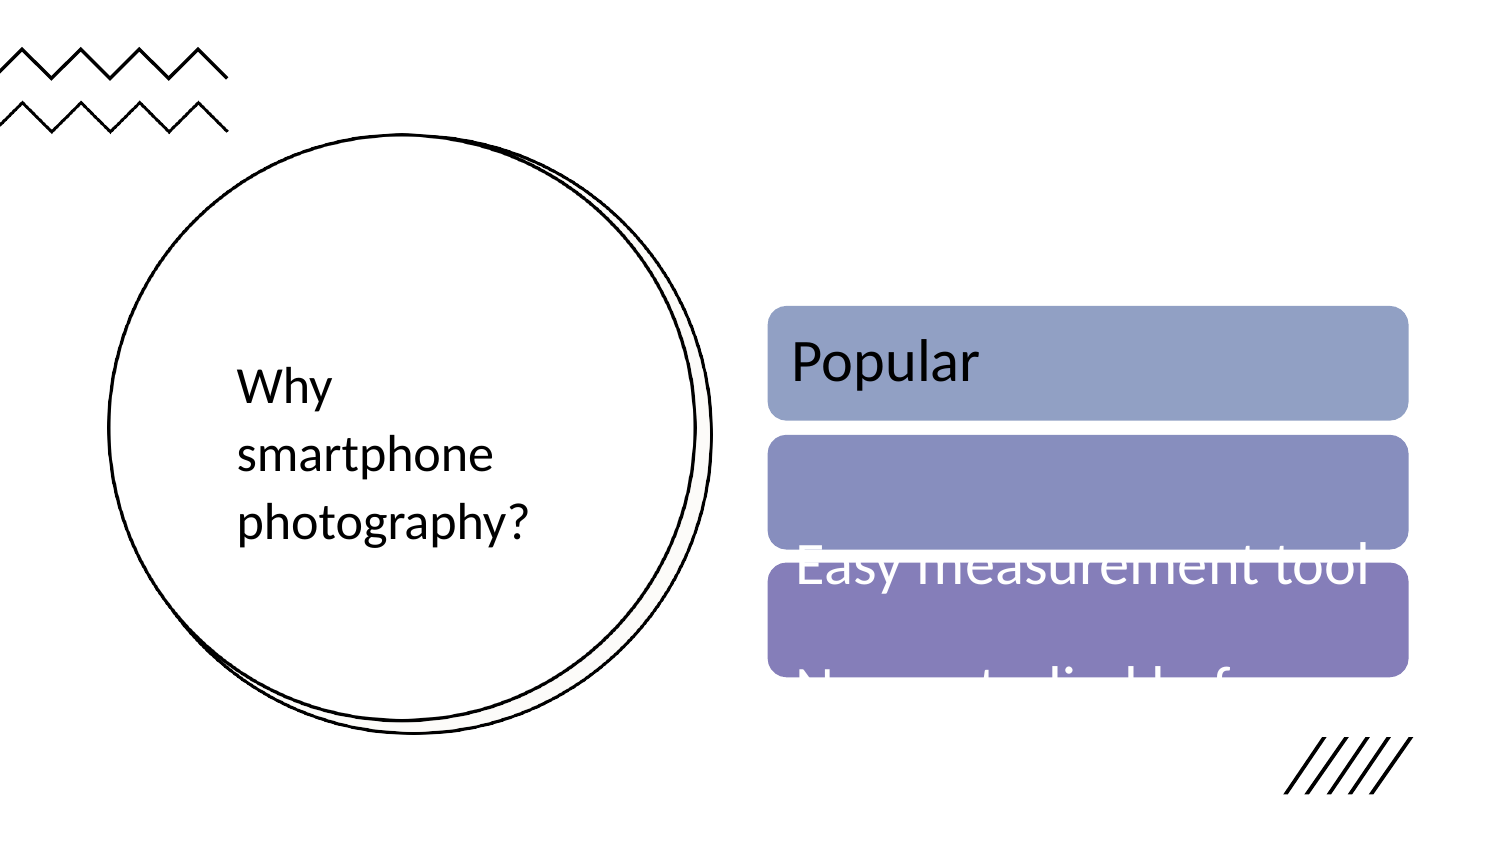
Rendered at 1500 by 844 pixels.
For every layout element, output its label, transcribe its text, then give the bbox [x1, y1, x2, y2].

text_box [1283, 737, 1327, 795]
text_box [767, 563, 1409, 678]
text_box [767, 436, 1409, 549]
text_box Popular [789, 319, 1379, 396]
text_box Never studied before [780, 549, 1396, 627]
text_box [0, 46, 229, 81]
text_box [1304, 737, 1349, 795]
text_box [1347, 737, 1391, 795]
text_box [1368, 737, 1414, 795]
text_box [1326, 737, 1370, 795]
text_box [767, 305, 1409, 421]
text_box Easy measurement tool [780, 425, 1422, 503]
picture [0, 100, 713, 735]
